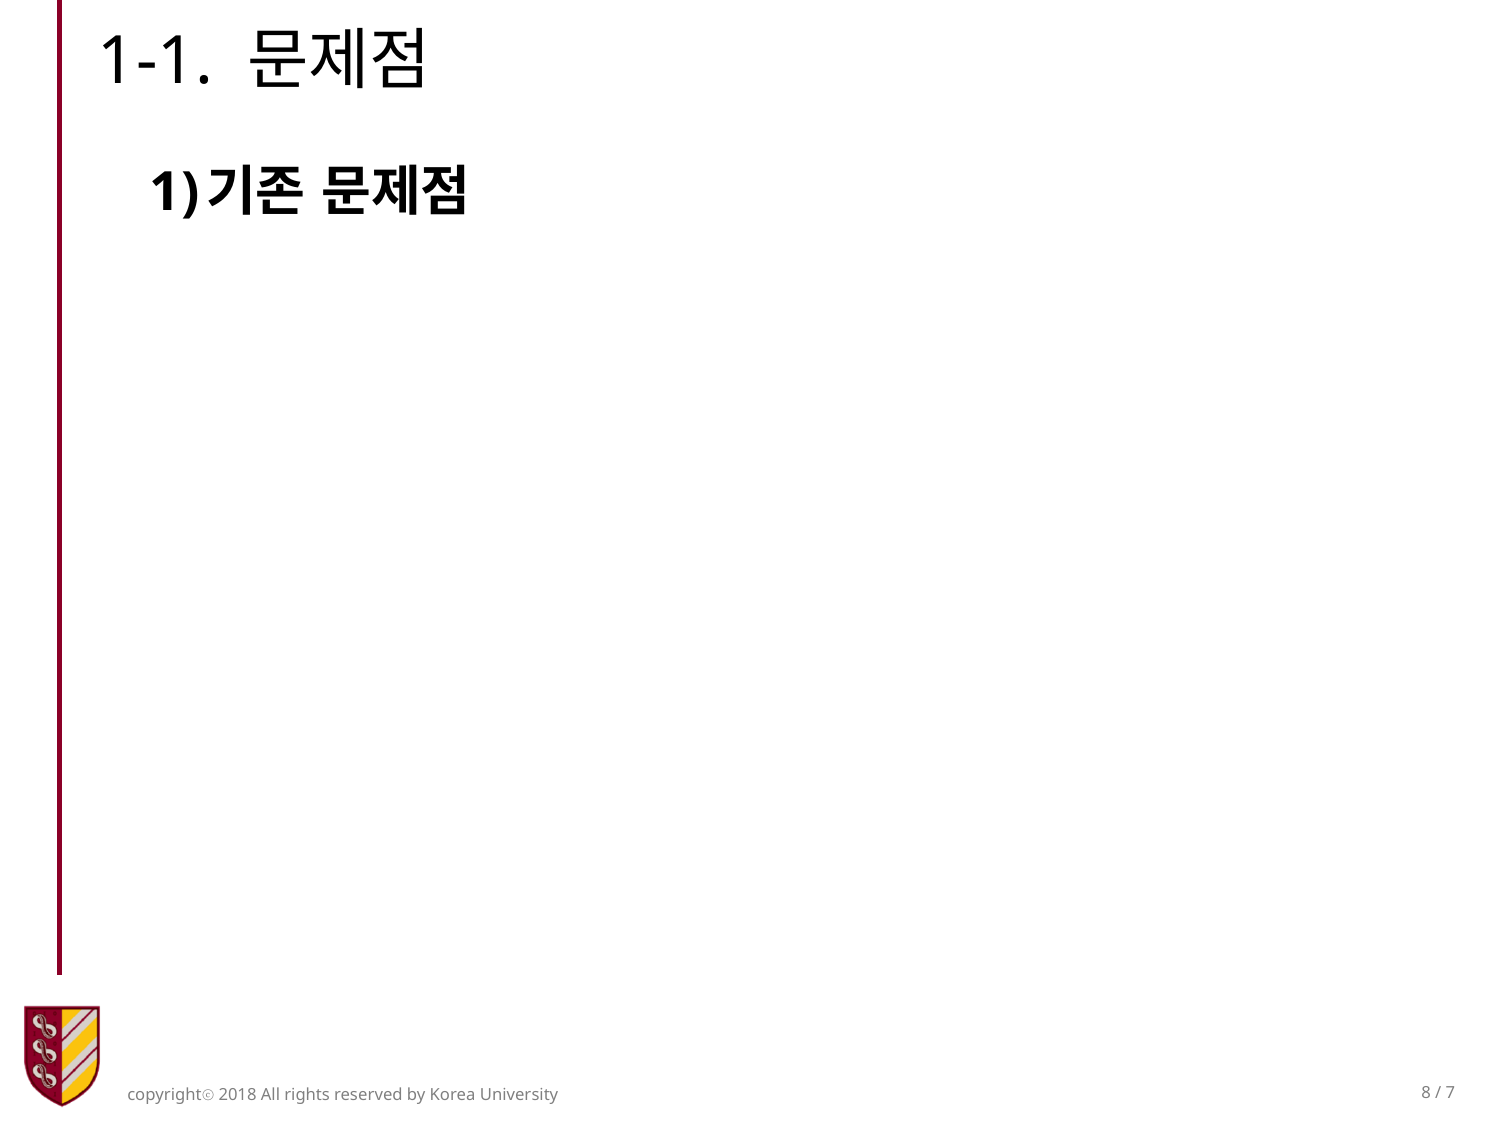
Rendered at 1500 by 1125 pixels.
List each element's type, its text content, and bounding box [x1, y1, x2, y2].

picture [15, 984, 113, 1119]
text_box 기존 문제점 [135, 155, 1402, 504]
list 1-1. 문제점 [82, 18, 1169, 103]
